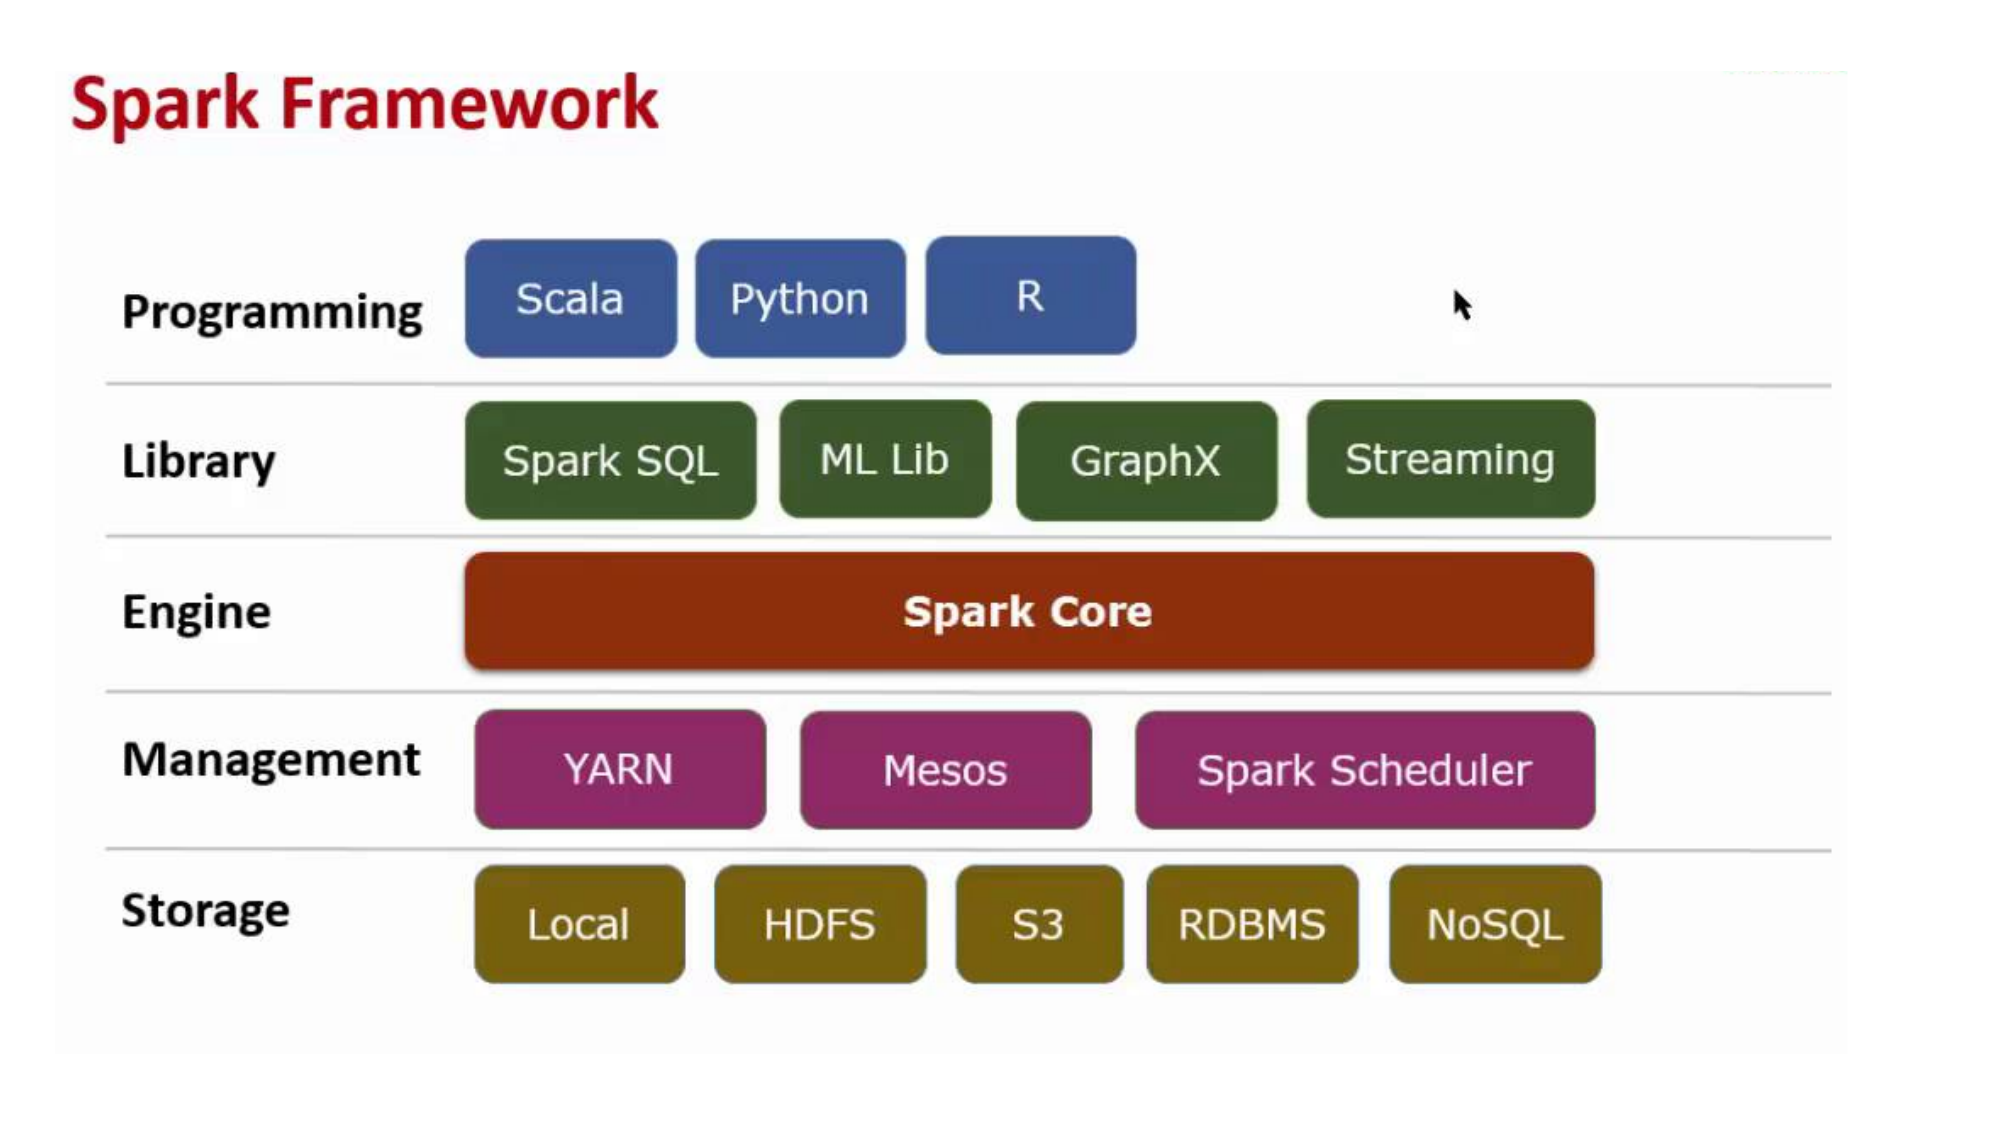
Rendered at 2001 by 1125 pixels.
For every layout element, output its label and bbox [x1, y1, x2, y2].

picture [55, 71, 1848, 1054]
